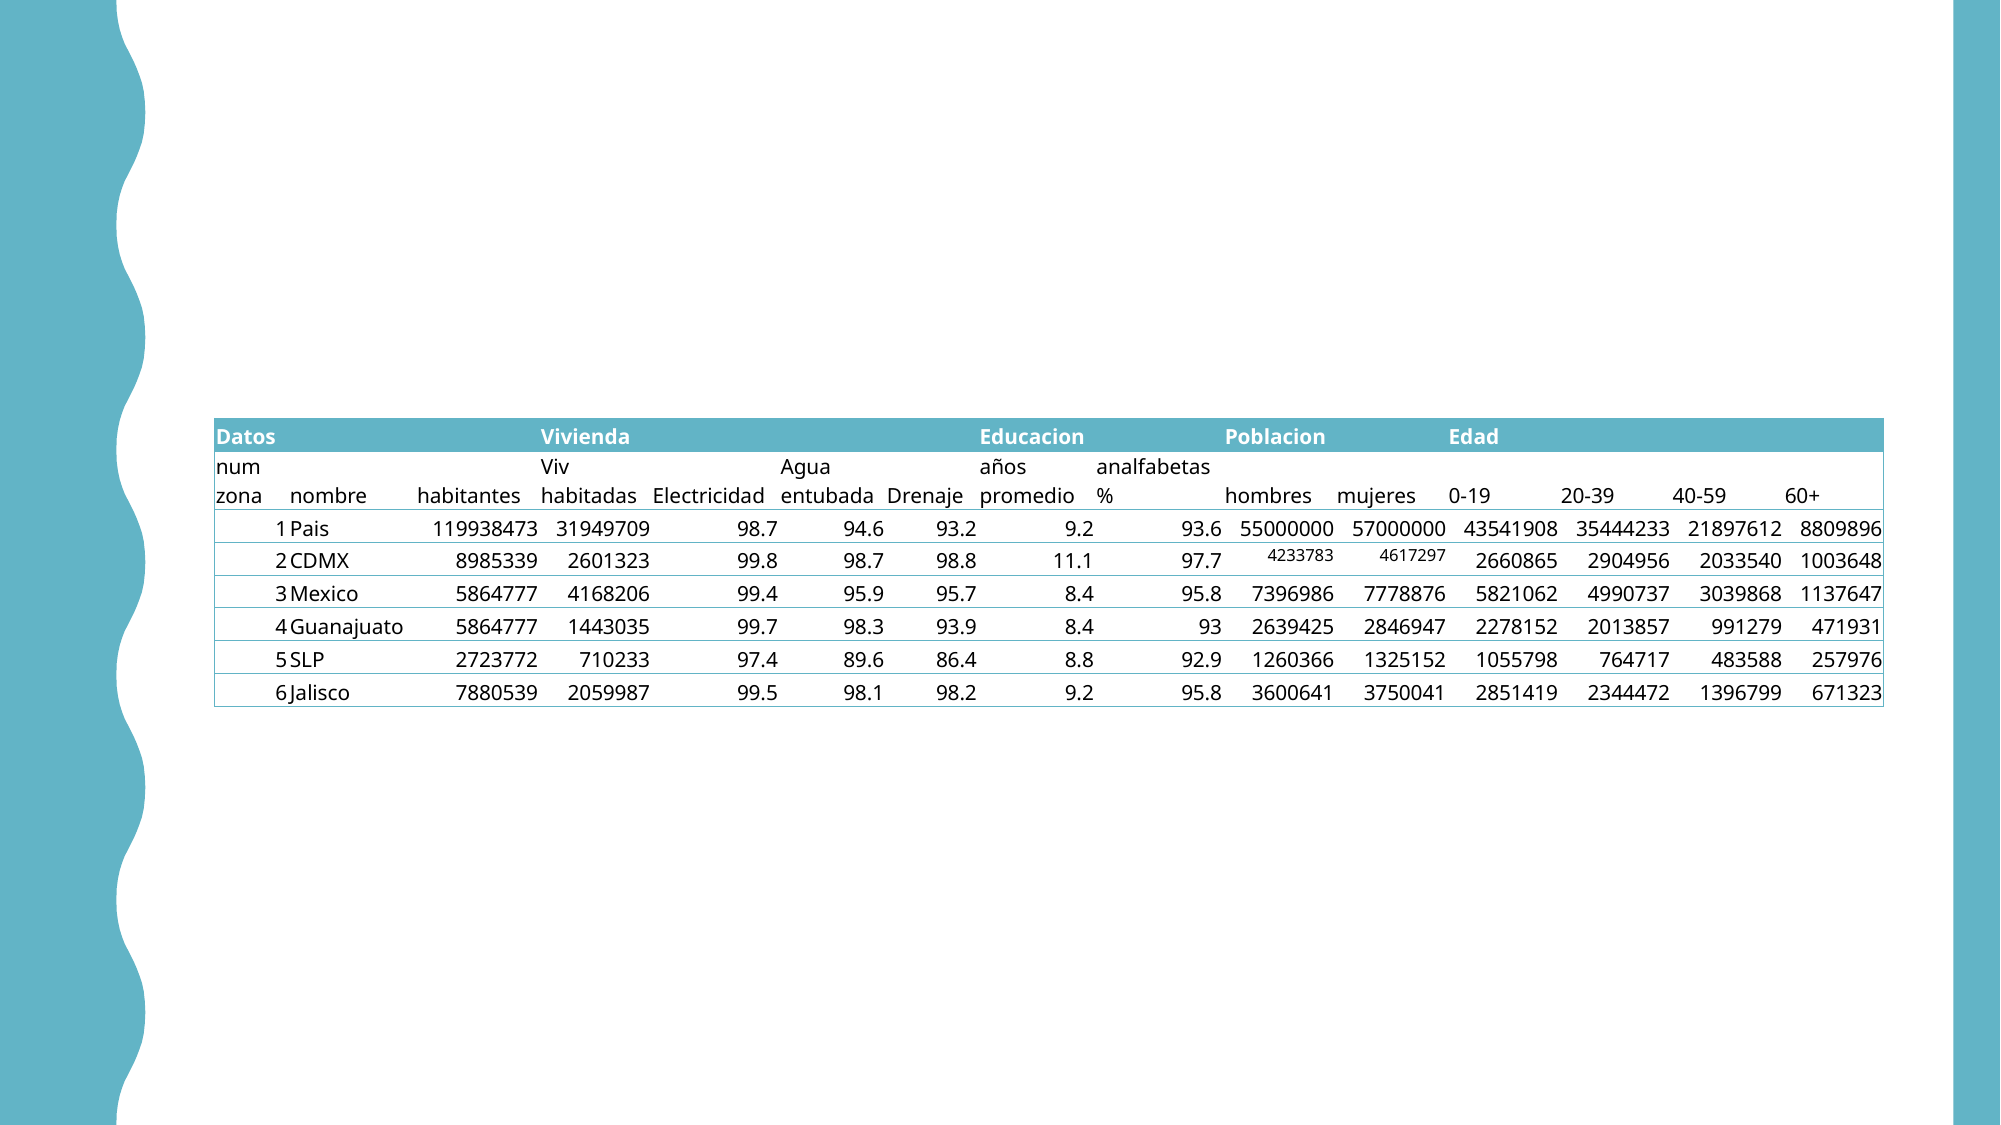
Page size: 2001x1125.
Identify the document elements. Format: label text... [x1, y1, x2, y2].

table_cell 97.4 [651, 641, 779, 673]
table_header [1559, 419, 1671, 451]
table_cell 4990737 [1559, 576, 1671, 607]
table_cell 93.2 [885, 510, 978, 542]
table_cell 1003648 [1783, 543, 1883, 575]
table_cell Pais [288, 510, 416, 542]
table_cell Viv habitadas [539, 452, 651, 509]
table_cell 2601323 [539, 543, 651, 575]
table_cell 1 [215, 510, 288, 542]
table_header Poblacion [1223, 419, 1335, 451]
table_header [288, 419, 416, 451]
table_header Edad [1447, 419, 1559, 451]
table_header [651, 419, 779, 451]
table_cell Mexico [288, 576, 416, 607]
table_cell 86.4 [885, 641, 978, 673]
table_cell 21897612 [1671, 510, 1783, 542]
table_cell años promedio [978, 452, 1095, 509]
text_box [0, 0, 146, 1125]
table_cell Electricidad [651, 452, 779, 509]
table_cell 98.7 [651, 510, 779, 542]
table_cell 2 [215, 543, 288, 575]
table_cell 2033540 [1671, 543, 1783, 575]
table_cell Guanajuato [288, 608, 416, 640]
table_cell 11.1 [978, 543, 1095, 575]
table_cell 991279 [1671, 608, 1783, 640]
table_cell 471931 [1783, 608, 1883, 640]
table_cell 93.6 [1095, 510, 1223, 542]
text_box [1952, 0, 2000, 1125]
table_cell 1260366 [1223, 641, 1335, 673]
table_cell 8.4 [978, 576, 1095, 607]
table_cell 94.6 [779, 510, 885, 542]
table_cell 97.7 [1095, 543, 1223, 575]
table_cell CDMX [288, 543, 416, 575]
table_cell 6 [215, 674, 288, 706]
table_cell 99.8 [651, 543, 779, 575]
table_cell habitantes [416, 452, 539, 509]
table_cell 2278152 [1447, 608, 1559, 640]
table_cell 2723772 [416, 641, 539, 673]
table_cell Drenaje [885, 452, 978, 509]
table_cell 93 [1095, 608, 1223, 640]
table_cell 4617297 [1335, 543, 1447, 575]
table_cell 89.6 [779, 641, 885, 673]
table_cell 3 [215, 576, 288, 607]
table_cell 98.7 [779, 543, 885, 575]
table_cell 4233783 [1223, 543, 1335, 575]
table_cell 1443035 [539, 608, 651, 640]
table_cell 92.9 [1095, 641, 1223, 673]
table_cell 5 [215, 641, 288, 673]
table_cell 710233 [539, 641, 651, 673]
table_cell 9.2 [978, 510, 1095, 542]
table_cell 2846947 [1335, 608, 1447, 640]
table_cell 2344472 [1559, 674, 1671, 706]
table_header [1671, 419, 1783, 451]
table_cell 671323 [1783, 674, 1883, 706]
table_cell 99.7 [651, 608, 779, 640]
table_cell 2660865 [1447, 543, 1559, 575]
table_cell 5864777 [416, 608, 539, 640]
table_header [885, 419, 978, 451]
table_cell 257976 [1783, 641, 1883, 673]
table_cell hombres [1223, 452, 1335, 509]
table_header Educacion [978, 419, 1095, 451]
table_cell 2851419 [1447, 674, 1559, 706]
table_header [1095, 419, 1223, 451]
table_cell 4 [215, 608, 288, 640]
table_cell 95.8 [1095, 674, 1223, 706]
table_cell 3750041 [1335, 674, 1447, 706]
table_cell 93.9 [885, 608, 978, 640]
table_cell 31949709 [539, 510, 651, 542]
table_cell 1396799 [1671, 674, 1783, 706]
table_cell 98.2 [885, 674, 978, 706]
table_cell 20-39 [1559, 452, 1671, 509]
table_cell 2013857 [1559, 608, 1671, 640]
table_cell Jalisco [288, 674, 416, 706]
table_cell 99.4 [651, 576, 779, 607]
table_cell 764717 [1559, 641, 1671, 673]
table_cell 2059987 [539, 674, 651, 706]
table_cell 8985339 [416, 543, 539, 575]
table_cell analfabetas % [1095, 452, 1223, 509]
table_cell 2904956 [1559, 543, 1671, 575]
table_cell 1137647 [1783, 576, 1883, 607]
table_cell 8.4 [978, 608, 1095, 640]
table_cell 8.8 [978, 641, 1095, 673]
table_cell 7778876 [1335, 576, 1447, 607]
table_cell 55000000 [1223, 510, 1335, 542]
table_cell 98.3 [779, 608, 885, 640]
table_cell SLP [288, 641, 416, 673]
table_cell num zona [215, 452, 288, 509]
table_cell 4168206 [539, 576, 651, 607]
table_cell 7880539 [416, 674, 539, 706]
table_cell 7396986 [1223, 576, 1335, 607]
table_cell 483588 [1671, 641, 1783, 673]
table_cell 43541908 [1447, 510, 1559, 542]
table_cell 0-19 [1447, 452, 1559, 509]
table_cell 98.1 [779, 674, 885, 706]
table_cell 9.2 [978, 674, 1095, 706]
table_cell 99.5 [651, 674, 779, 706]
table_header [779, 419, 885, 451]
table_cell 8809896 [1783, 510, 1883, 542]
table_cell 60+ [1783, 452, 1883, 509]
text_box [117, 0, 1952, 1125]
table_cell 98.8 [885, 543, 978, 575]
table_cell nombre [288, 452, 416, 509]
table_cell 40-59 [1671, 452, 1783, 509]
table_cell 3600641 [1223, 674, 1335, 706]
table_cell 119938473 [416, 510, 539, 542]
table_cell 57000000 [1335, 510, 1447, 542]
table_cell 1055798 [1447, 641, 1559, 673]
table_cell 2639425 [1223, 608, 1335, 640]
table_cell 95.8 [1095, 576, 1223, 607]
table_cell 95.9 [779, 576, 885, 607]
table_cell 3039868 [1671, 576, 1783, 607]
table_cell Agua entubada [779, 452, 885, 509]
table_cell 35444233 [1559, 510, 1671, 542]
table_cell 5864777 [416, 576, 539, 607]
table_header [1783, 419, 1883, 451]
table_header Vivienda [539, 419, 651, 451]
table_cell 1325152 [1335, 641, 1447, 673]
table_cell mujeres [1335, 452, 1447, 509]
table_header [416, 419, 539, 451]
table_cell 95.7 [885, 576, 978, 607]
table_cell 5821062 [1447, 576, 1559, 607]
table_header Datos [215, 419, 288, 451]
table_header [1335, 419, 1447, 451]
